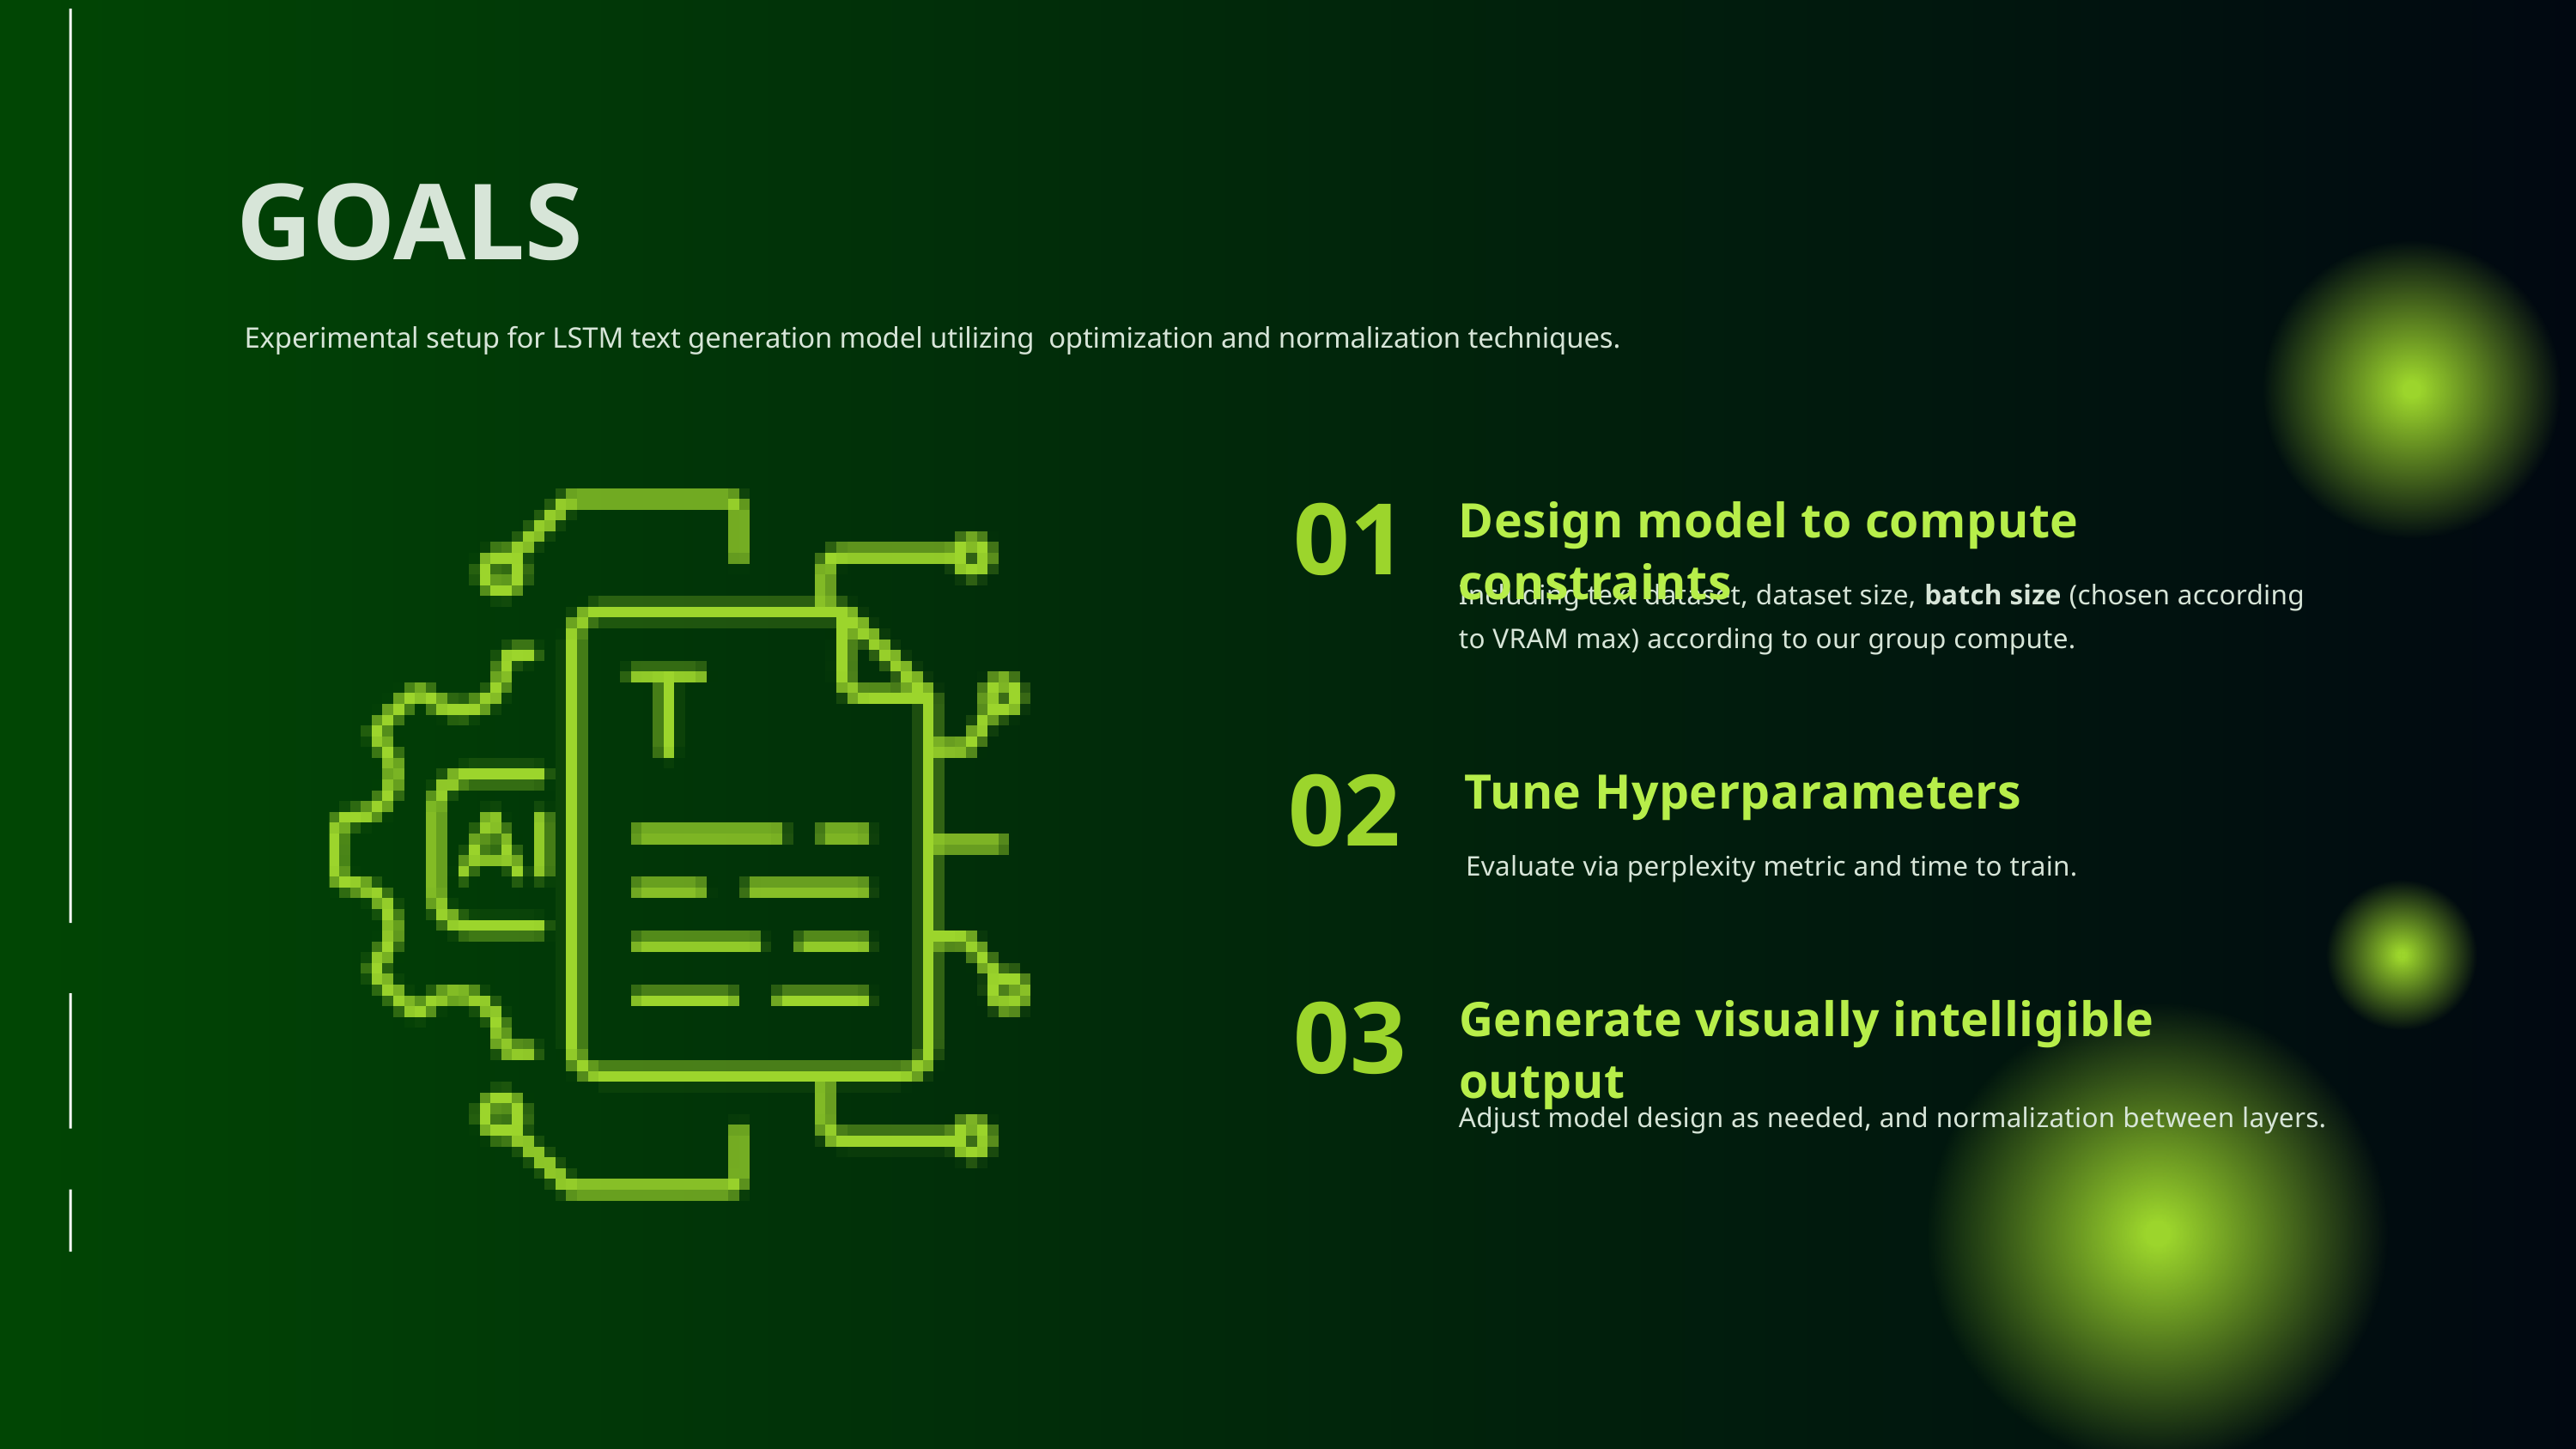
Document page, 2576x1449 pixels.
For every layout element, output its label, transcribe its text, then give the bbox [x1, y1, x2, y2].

text_box Adjust model design as needed, and normalization between layers. [1459, 1089, 2333, 1134]
text_box [2318, 872, 2485, 1038]
text_box [1904, 979, 2412, 1449]
text_box [2247, 225, 2576, 554]
text_box 02 [1288, 720, 1440, 866]
text_box Evaluate via perplexity metric and time to train. [1466, 838, 2340, 882]
text_box 03 [1293, 948, 1446, 1094]
text_box 01 [1293, 449, 1446, 595]
text_box Tune Hyperparameters [1464, 757, 2115, 819]
text_box Generate visually intelligible output [1459, 985, 2300, 1108]
text_box Experimental setup for LSTM text generation model utilizing optimization and normalization techniques. [244, 307, 2086, 354]
text_box GOALS [236, 149, 2412, 281]
text_box Design model to compute constraints [1459, 486, 2340, 609]
text_box [329, 488, 1030, 1201]
text_box Including text dataset, dataset size, batch size (chosen according to VRAM max) according to our group compute. [1459, 609, 2333, 654]
